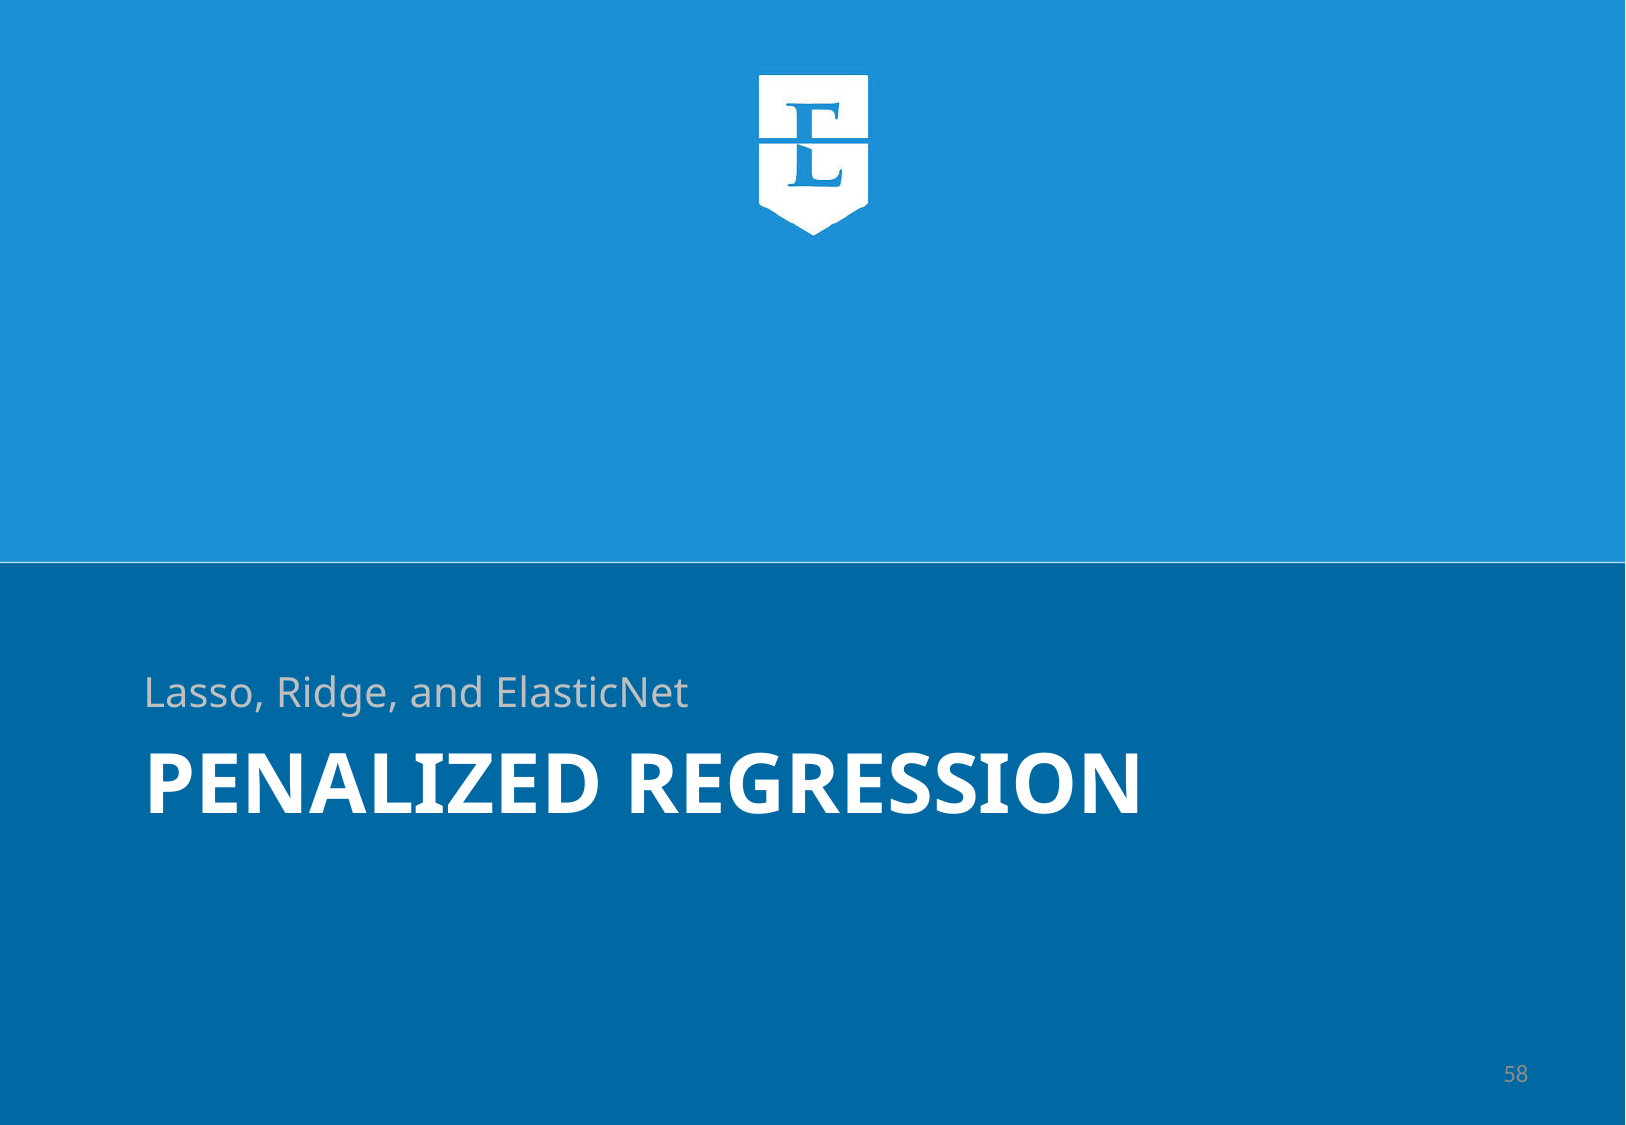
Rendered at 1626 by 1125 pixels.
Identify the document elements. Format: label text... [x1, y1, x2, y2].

slide_number 58 [1164, 1042, 1544, 1103]
list Lasso, Ridge, and ElasticNet [128, 476, 1510, 723]
title Penalized regression [128, 723, 1510, 947]
picture [706, 44, 919, 256]
